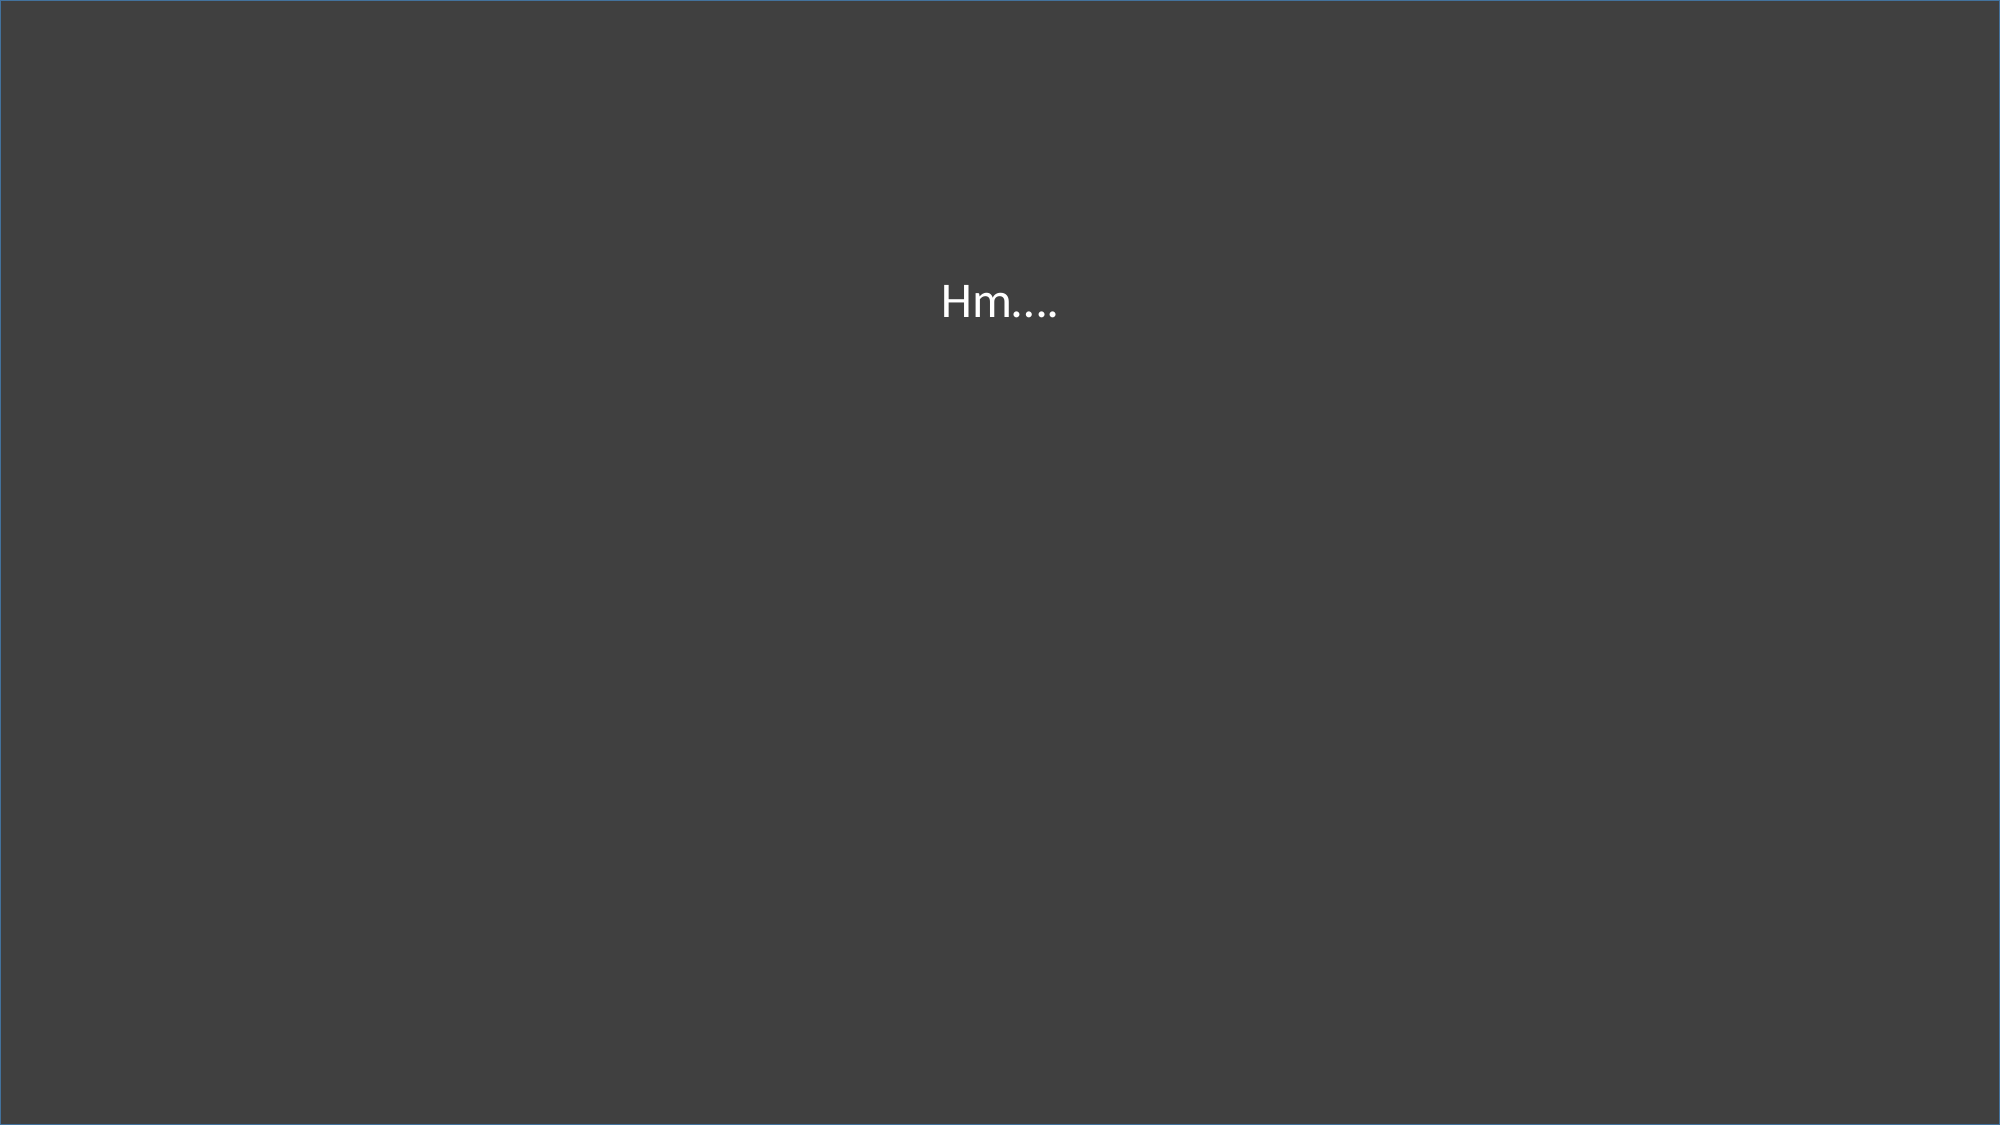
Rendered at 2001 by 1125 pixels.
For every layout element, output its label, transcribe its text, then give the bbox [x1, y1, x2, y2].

text_box Hm…. [334, 259, 1666, 335]
text_box [0, 0, 2000, 1125]
